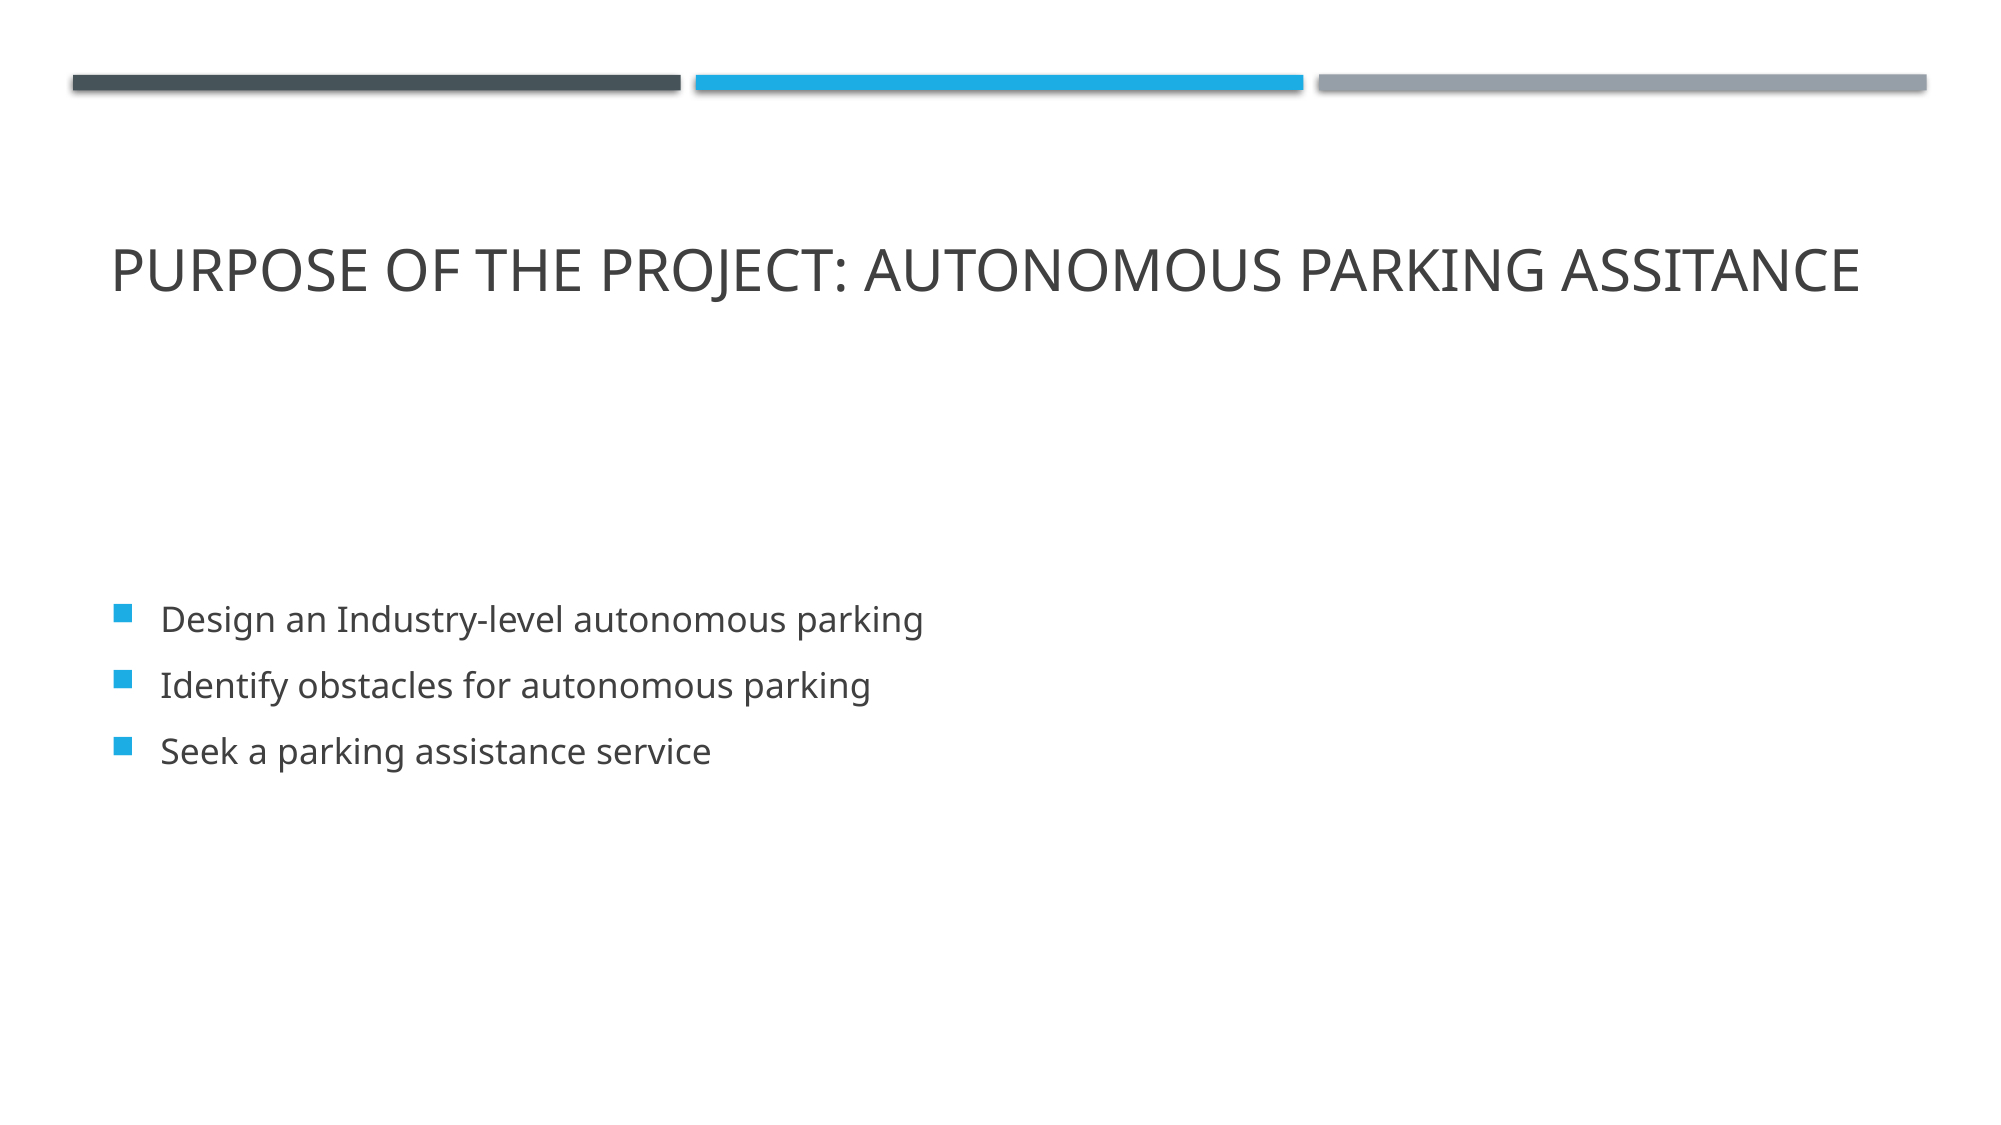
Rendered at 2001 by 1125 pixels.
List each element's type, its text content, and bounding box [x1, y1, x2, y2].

title Purpose of the project: autonomous parking assitance [95, 115, 1905, 311]
list Design an Industry-level autonomous parking Identify obstacles for autonomous parking Seek a parking assistance service [95, 383, 1905, 981]
